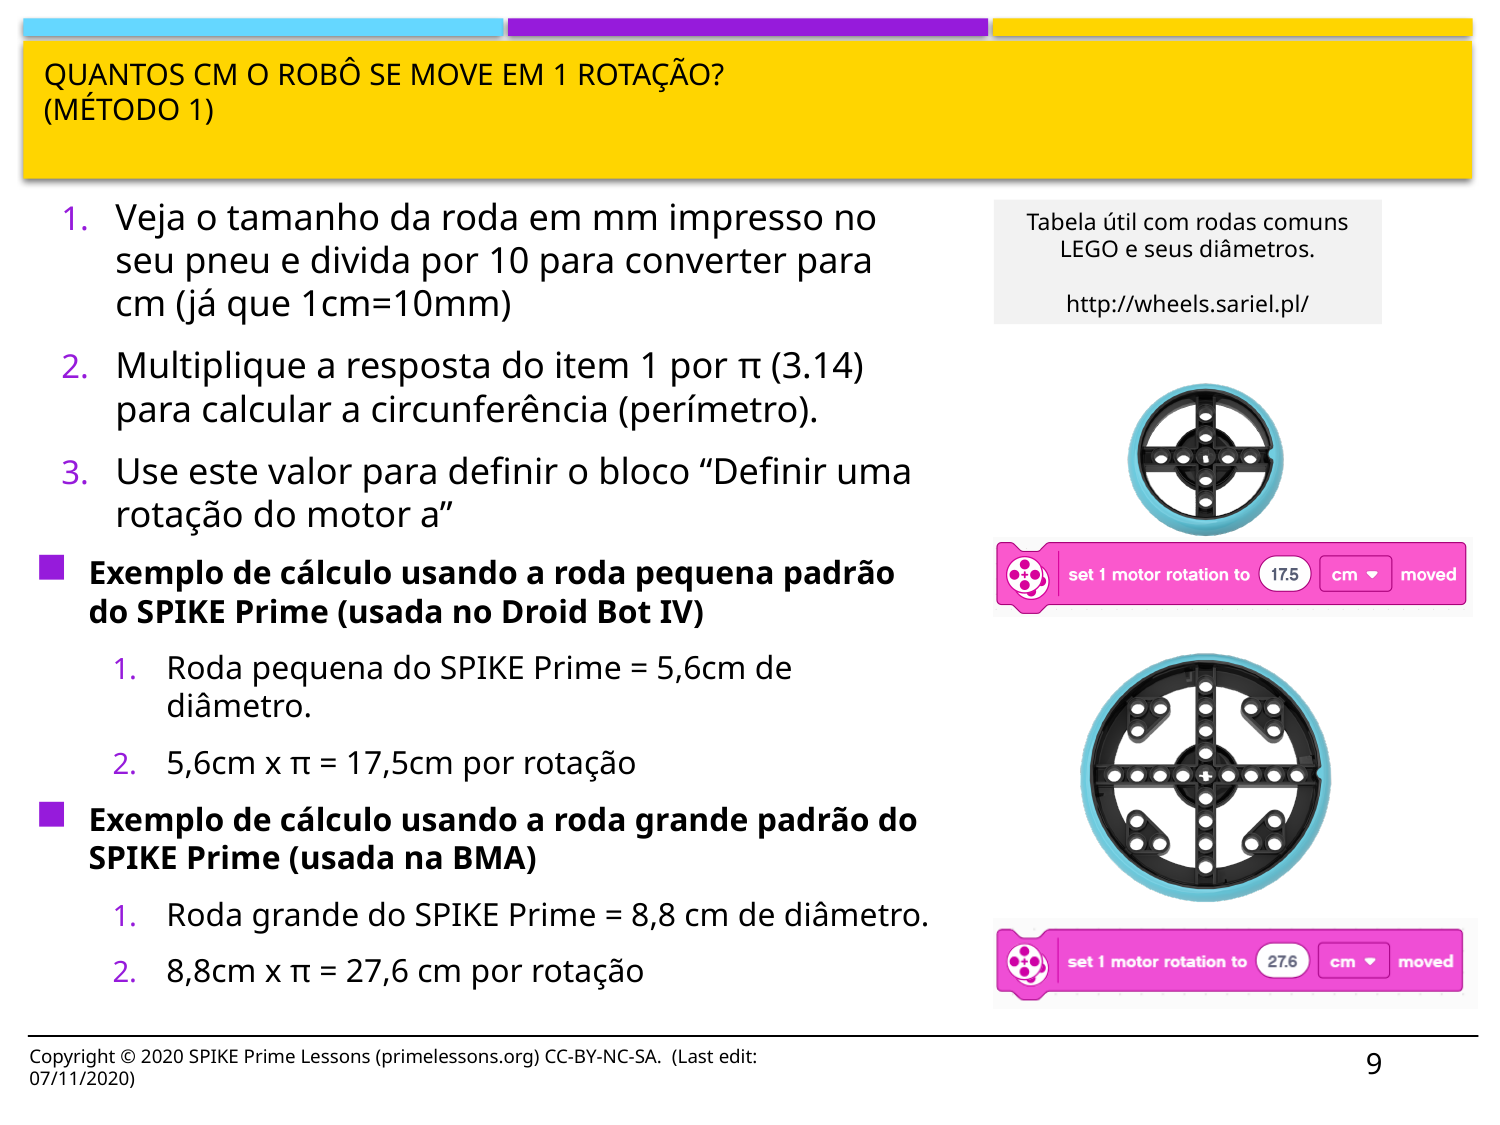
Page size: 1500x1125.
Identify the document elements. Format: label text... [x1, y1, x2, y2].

footer Copyright © 2020 SPIKE Prime Lessons (primelessons.org) CC-BY-NC-SA. (Last edit: 07/11/2020) [14, 1036, 814, 1097]
title Quantos cm o robô se move em 1 rotação? (Método 1) [28, 48, 1464, 172]
slide_number 9 [1351, 1037, 1478, 1098]
picture [993, 635, 1478, 1010]
text_box Tabela útil com rodas comuns LEGO e seus diâmetros. http://wheels.sariel.pl/ [993, 199, 1382, 325]
picture [993, 359, 1474, 618]
list Veja o tamanho da roda em mm impresso no seu pneu e divida por 10 para converter para cm (já que 1cm=10mm) Multiplique a resposta do item 1 por π (3.14) para calcular a circunferência (perímetro). Use este valor para definir o bloco “Definir uma rotação do motor a” Exemplo de cálculo usando a roda pequena padrão do SPIKE Prime (usada no Droid Bot IV) Roda pequena do SPIKE Prime = 5,6cm de diâmetro. 5,6cm x π = 17,5cm por rotação Exemplo de cálculo usando a roda grande padrão do SPIKE Prime (usada na BMA) Roda grande do SPIKE Prime = 8,8 cm de diâmetro. 8,8cm x π = 27,6 cm por rotação [25, 187, 949, 1021]
